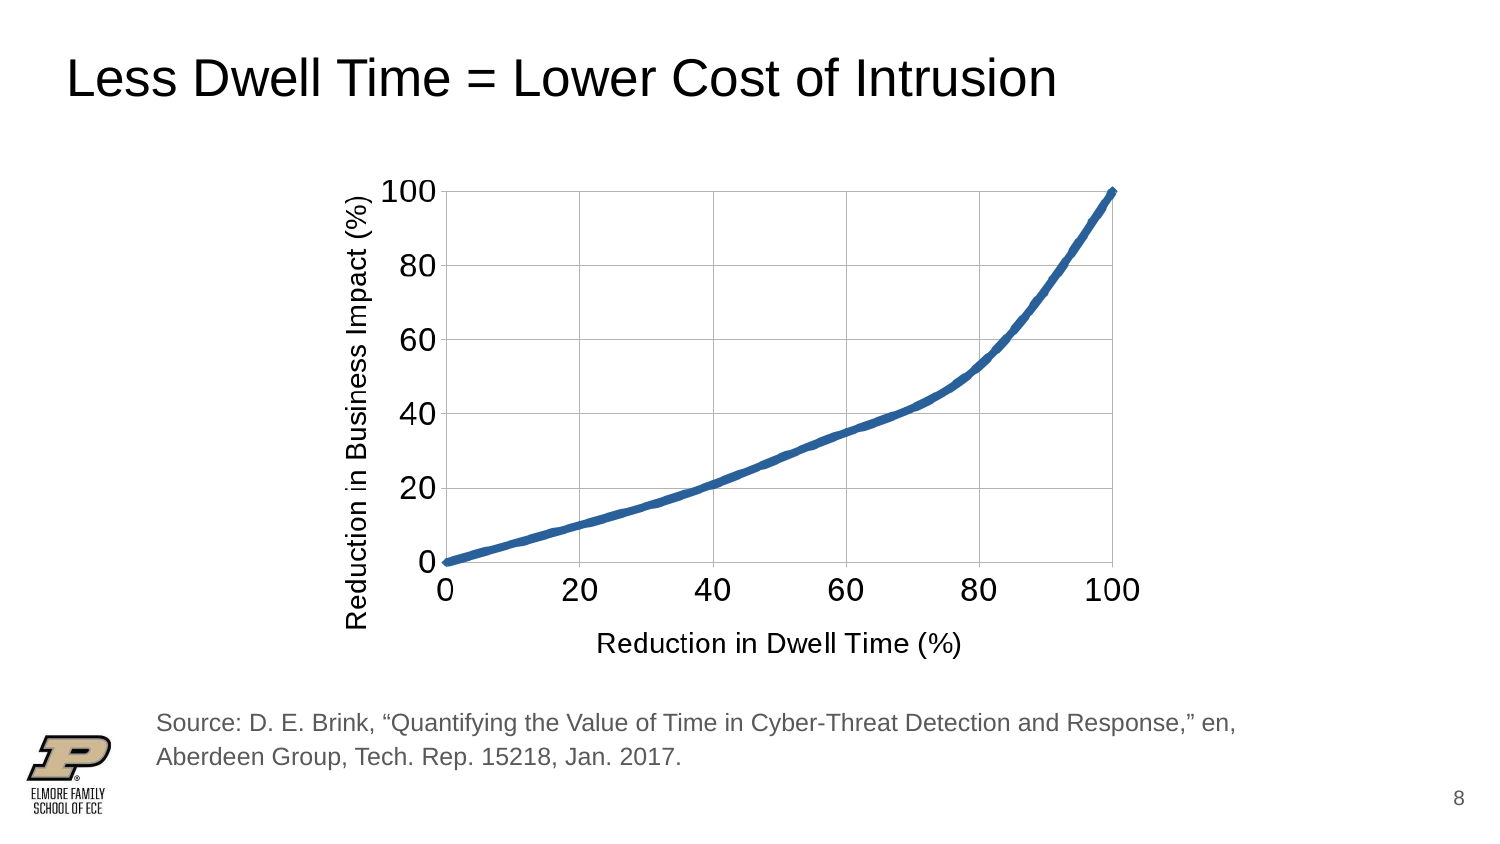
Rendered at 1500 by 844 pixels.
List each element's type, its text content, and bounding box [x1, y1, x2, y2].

slide_number ‹#› [1389, 764, 1480, 830]
title Less Dwell Time = Lower Cost of Intrusion [51, 28, 1449, 123]
picture [316, 161, 1184, 682]
picture [12, 719, 124, 832]
list Source: D. E. Brink, “Quantifying the Value of Time in Cyber-Threat Detection and Response,” en, Aberdeen Group, Tech. Rep. 15218, Jan. 2017. [141, 686, 1359, 844]
